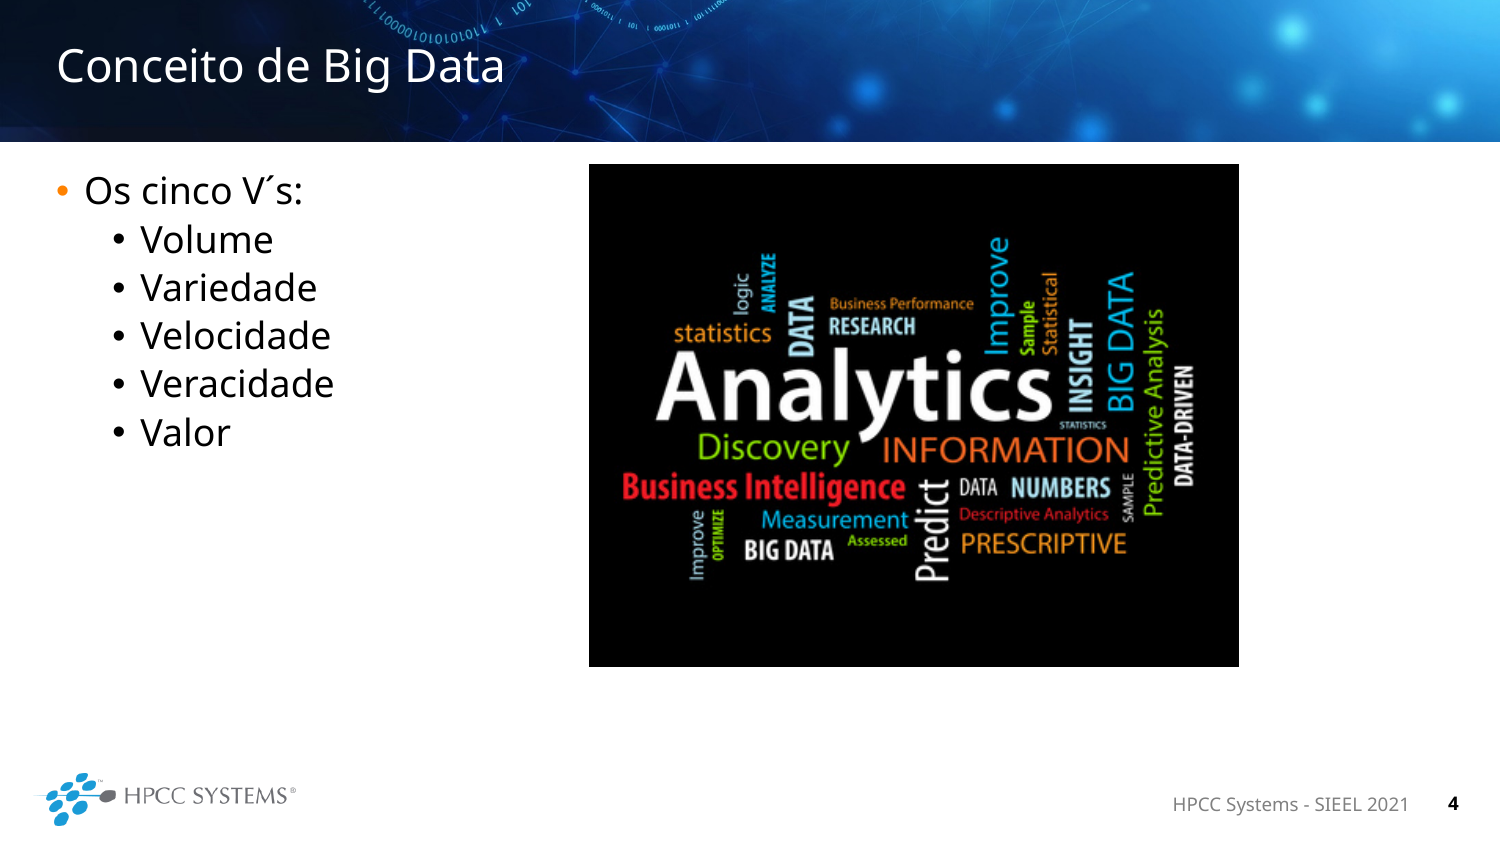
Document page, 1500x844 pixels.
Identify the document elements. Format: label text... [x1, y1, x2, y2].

text_box Os cinco V´s: Volume Variedade Velocidade Veracidade Valor [41, 165, 1459, 760]
picture [28, 765, 300, 834]
footer HPCC Systems - SIEEL 2021 [851, 781, 1410, 827]
text_box Conceito de Big Data [41, 36, 1458, 144]
picture [0, 0, 1500, 142]
slide_number 4 [1410, 781, 1459, 827]
picture [589, 164, 1239, 668]
